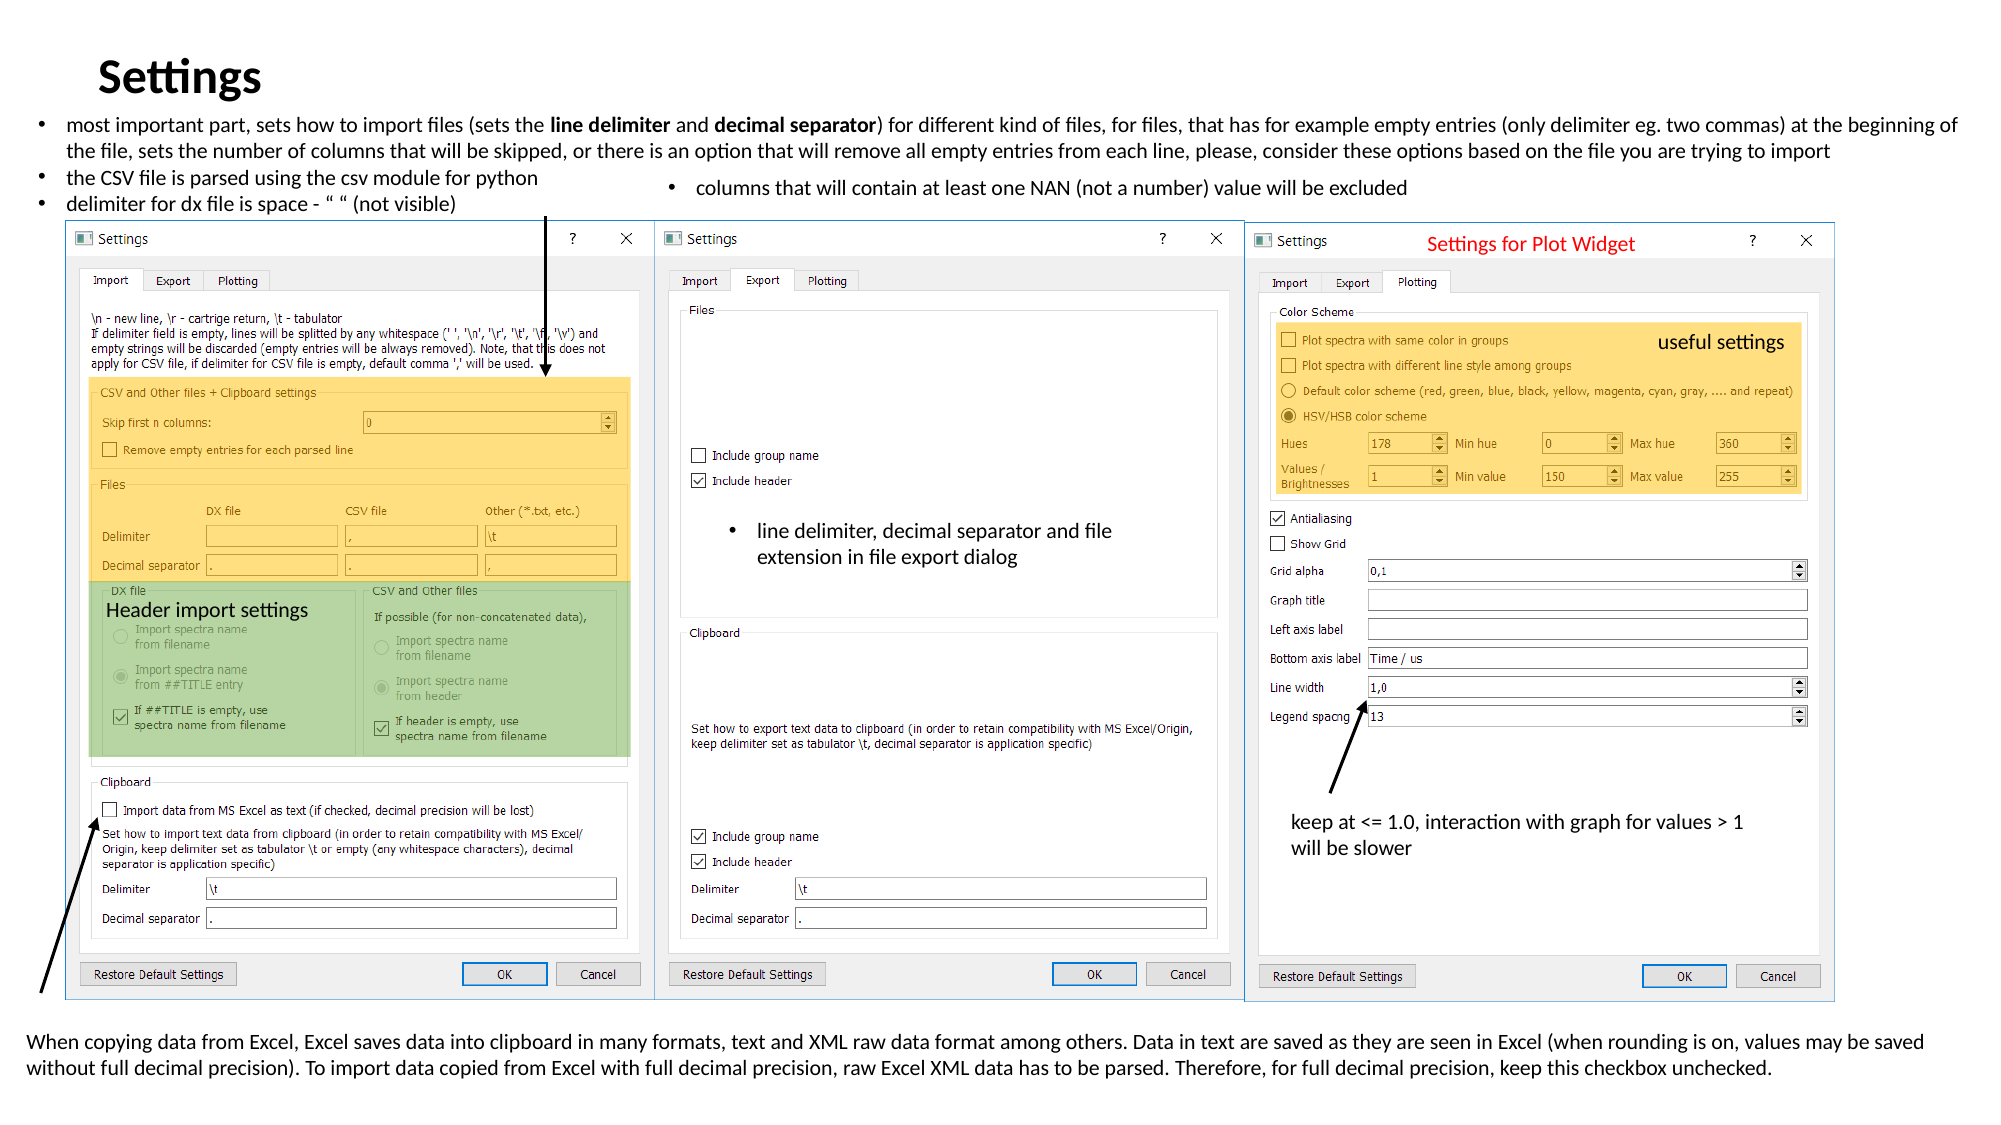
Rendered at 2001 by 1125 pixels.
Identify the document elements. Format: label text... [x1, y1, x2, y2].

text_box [1330, 699, 1367, 794]
text_box most important part, sets how to import files (sets the line delimiter and decimal separator) for different kind of files, for files, that has for example empty entries (only delimiter eg. two commas) at the beginning of the file, sets the number of columns that will be skipped, or there is an option that will remove all empty entries from each line, please, consider these options based on the file you are trying to import the CSV file is parsed using the csv module for python delimiter for dx file is space - “ “ (not visible) [23, 103, 1977, 223]
text_box columns that will contain at least one NAN (not a number) value will be excluded [653, 166, 1467, 208]
text_box Settings [83, 36, 277, 103]
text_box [64, 220, 1835, 1002]
text_box When copying data from Excel, Excel saves data into clipboard in many formats, text and XML raw data format among others. Data in text are saved as they are seen in Excel (when rounding is on, values may be saved without full decimal precision). To import data copied from Excel with full decimal precision, raw Excel XML data has to be parsed. Therefore, for full decimal precision, keep this checkbox unchecked. [11, 1020, 1951, 1088]
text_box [40, 817, 98, 993]
